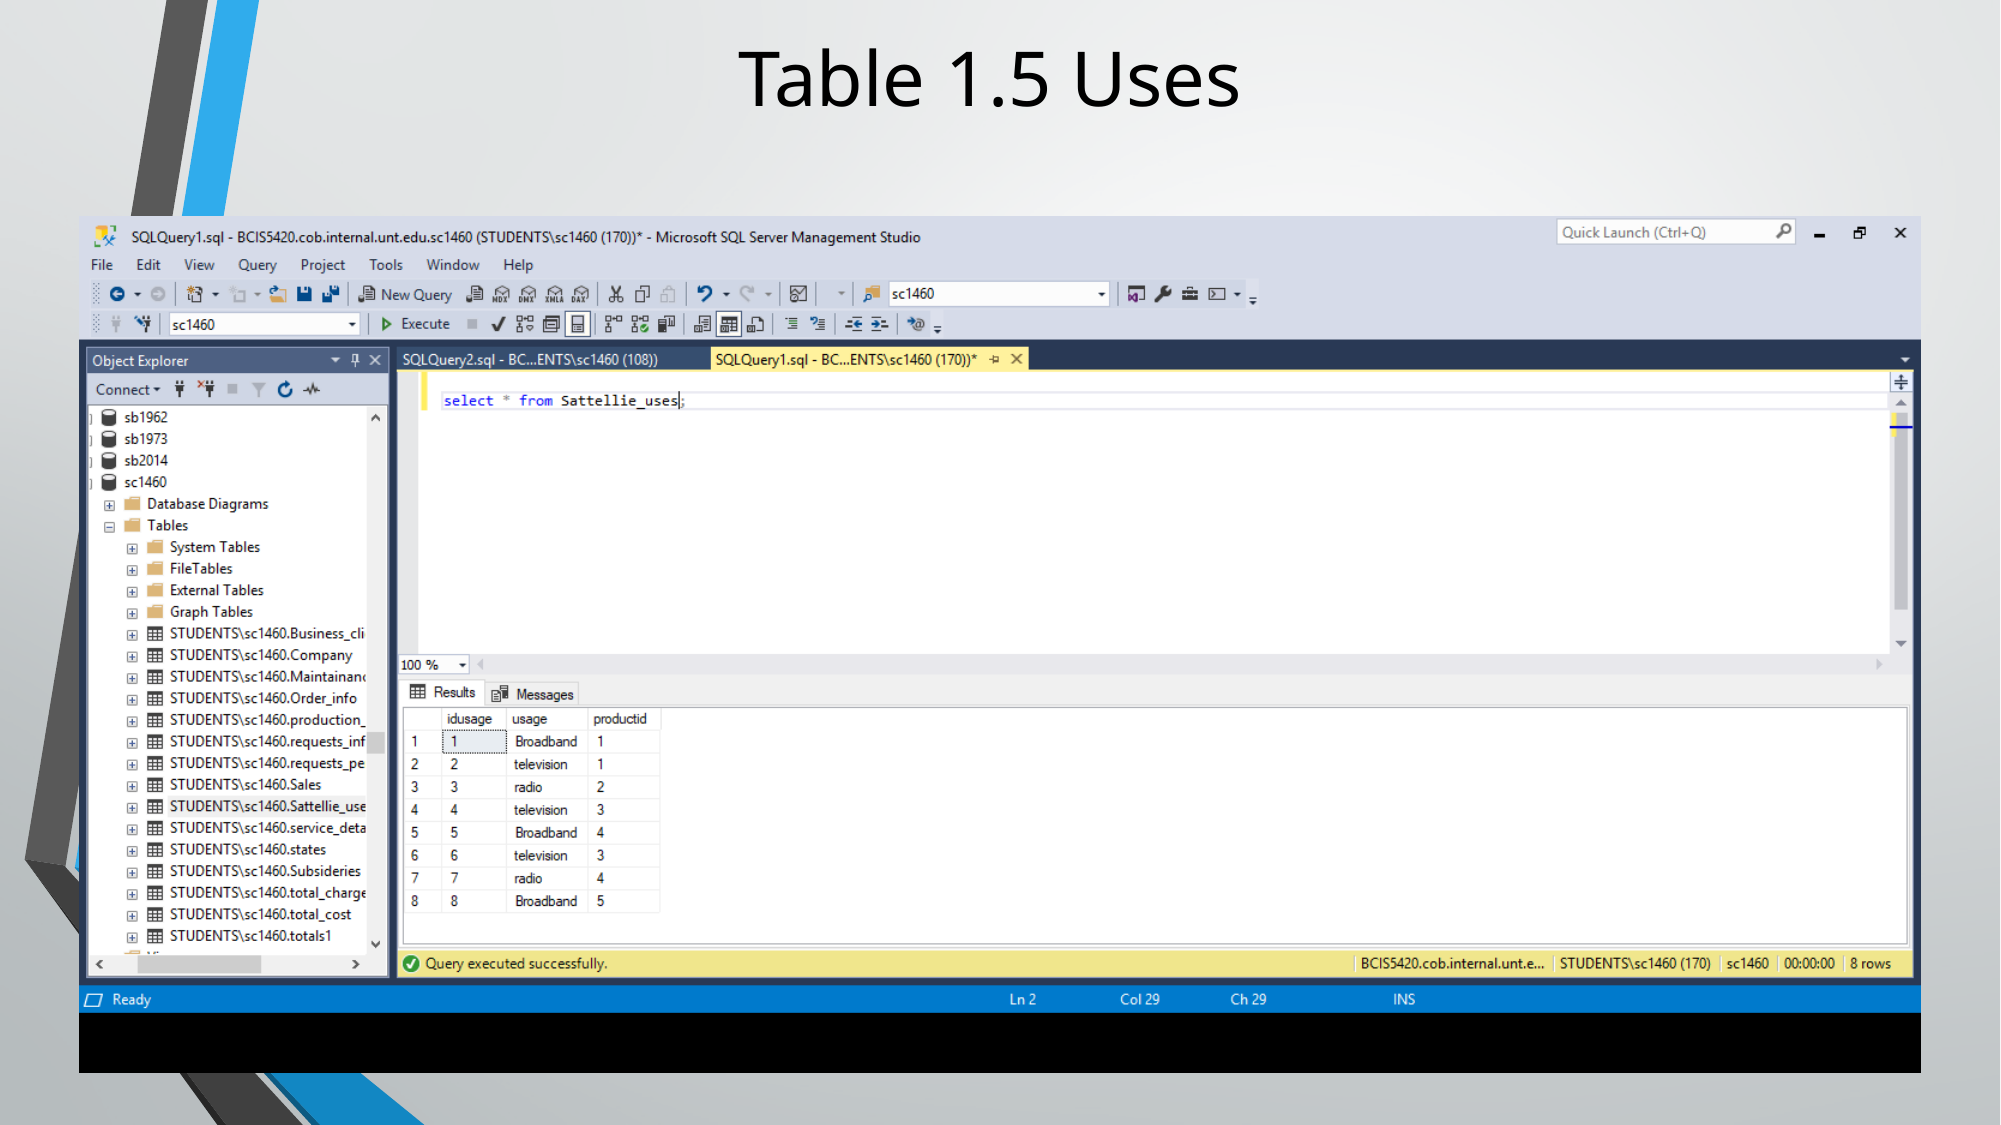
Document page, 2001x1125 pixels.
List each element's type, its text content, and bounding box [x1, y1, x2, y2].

title Table 1.5 Uses [178, 22, 1822, 130]
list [78, 216, 1922, 1074]
